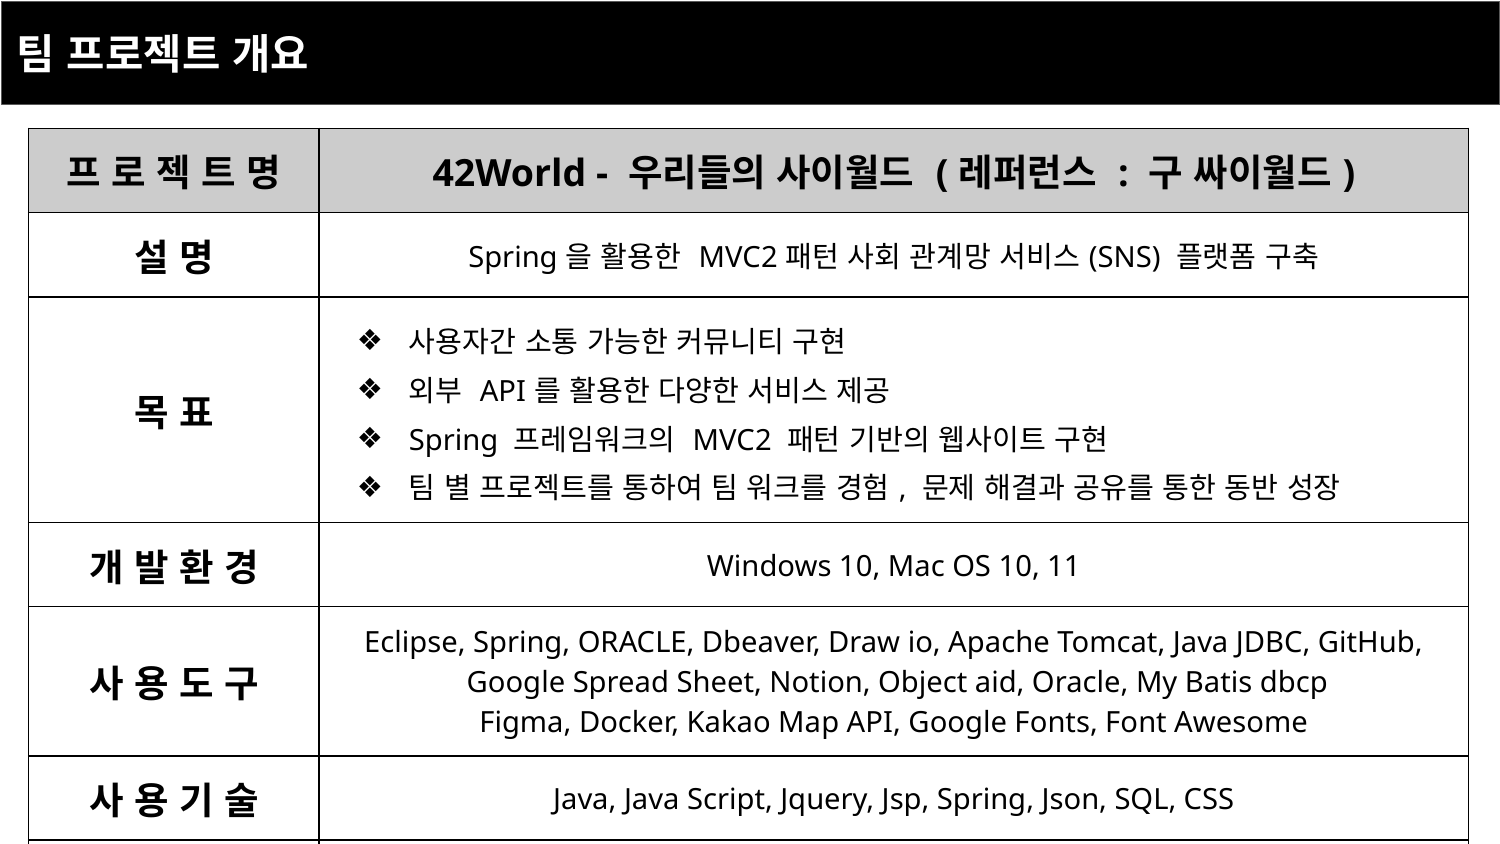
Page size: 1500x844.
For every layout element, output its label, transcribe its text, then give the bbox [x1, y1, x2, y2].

table_cell 사용자간 소통 가능한 커뮤니티 구현 외부 API를 활용한 다양한 서비스 제공 Spring 프레임워크의 MVC2 패턴 기반의 웹사이트 구현 팀 별 프로젝트를 통하여 팀 워크를 경험, 문제 해결과 공유를 통한 동반 성장 [320, 298, 1468, 522]
table_cell 사 용 기 술 [29, 757, 318, 839]
table_cell Spring을 활용한 MVC2패턴 사회 관계망 서비스(SNS) 플랫폼 구축 [320, 213, 1468, 296]
table_cell Java, Java Script, Jquery, Jsp, Spring, Json, SQL, CSS [320, 757, 1468, 839]
table_cell 설 명 [29, 213, 318, 296]
table_cell Eclipse, Spring, ORACLE, Dbeaver, Draw io, Apache Tomcat, Java JDBC, GitHub, Google Spread Sheet, Notion, Object aid, Oracle, My Batis dbcp Figma, Docker, Kakao Map API, Google Fonts, Font Awesome [320, 607, 1468, 755]
table_cell 사 용 도 구 [29, 607, 318, 755]
text_box 팀 프로젝트 개요 [1, 1, 1500, 105]
table_cell 개 발 환 경 [29, 523, 318, 606]
table_cell Windows 10, Mac OS 10, 11 [320, 523, 1468, 606]
table_header 프 로 젝 트 명 [29, 129, 318, 212]
table_header 42World - 우리들의 사이월드 (레퍼런스 : 구 싸이월드) [320, 129, 1468, 212]
table_cell 목 표 [29, 298, 318, 522]
